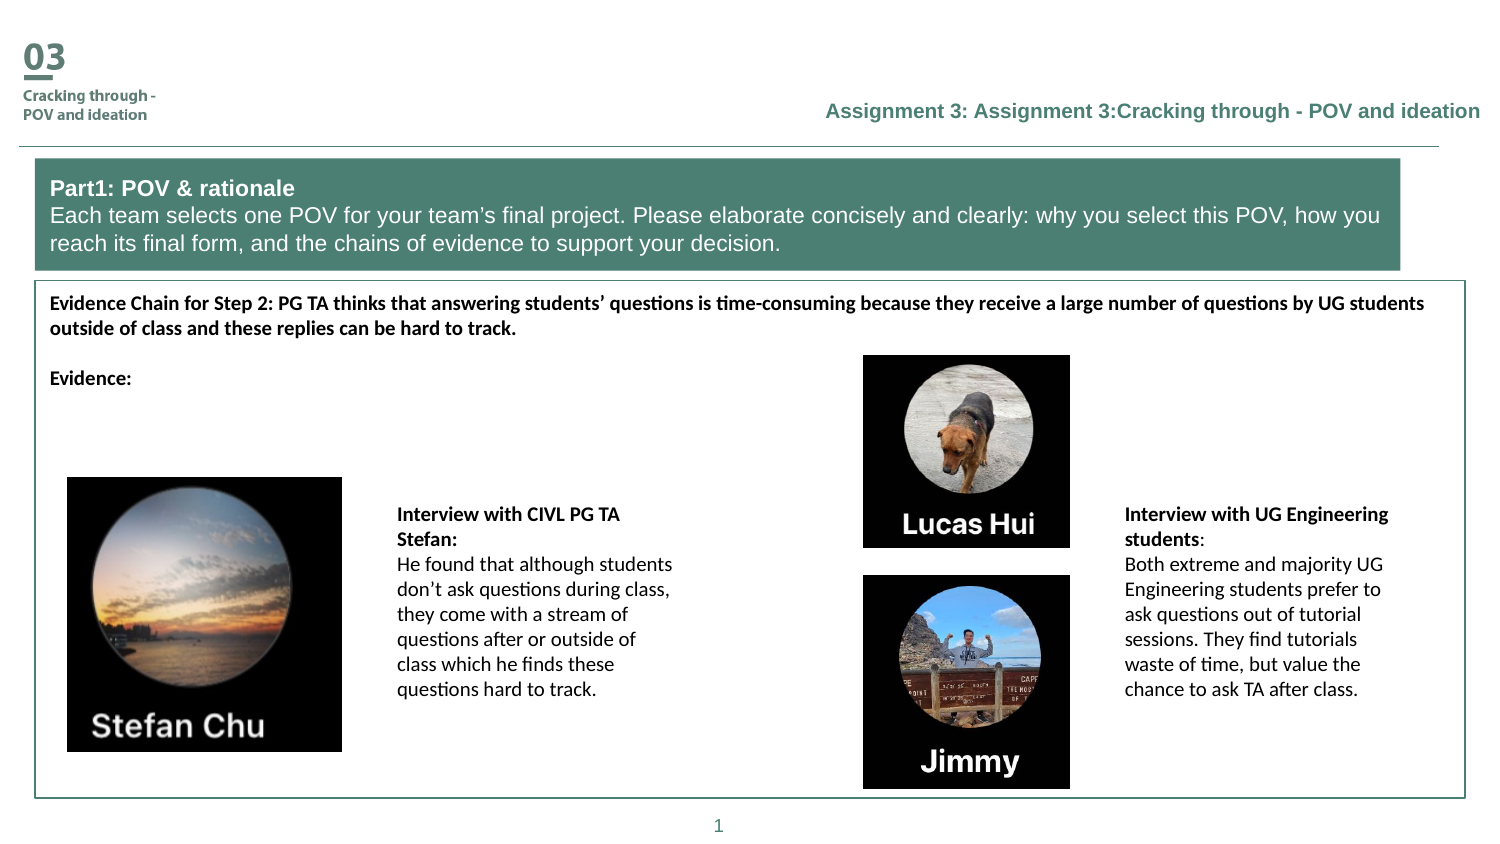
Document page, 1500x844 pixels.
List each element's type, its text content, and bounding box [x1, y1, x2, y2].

text_box Part1: POV & rationale Each team selects one POV for your team’s final project. Please elaborate concisely and clearly: why you select this POV, how you reach its final form, and the chains of evidence to support your decision. [34, 158, 1401, 271]
text_box 1 [698, 798, 740, 844]
picture [67, 477, 342, 752]
picture [20, 33, 170, 133]
text_box Interview with CIVL PG TA Stefan: He found that although students don’t ask questions during class, they come with a stream of questions after or outside of class which he finds these questions hard to track. [382, 493, 694, 709]
text_box Evidence Chain for Step 2: PG TA thinks that answering students’ questions is time-consuming because they receive a large number of questions by UG students outside of class and these replies can be hard to track. Evidence: [34, 280, 1466, 799]
text_box Assignment 3: Assignment 3:Cracking through - POV and ideation [810, 84, 1500, 135]
picture [863, 575, 1070, 789]
picture [863, 355, 1070, 549]
text_box Interview with UG Engineering students: Both extreme and majority UG Engineering students prefer to ask questions out of tutorial sessions. They find tutorials waste of time, but value the chance to ask TA after class. [1110, 493, 1425, 708]
